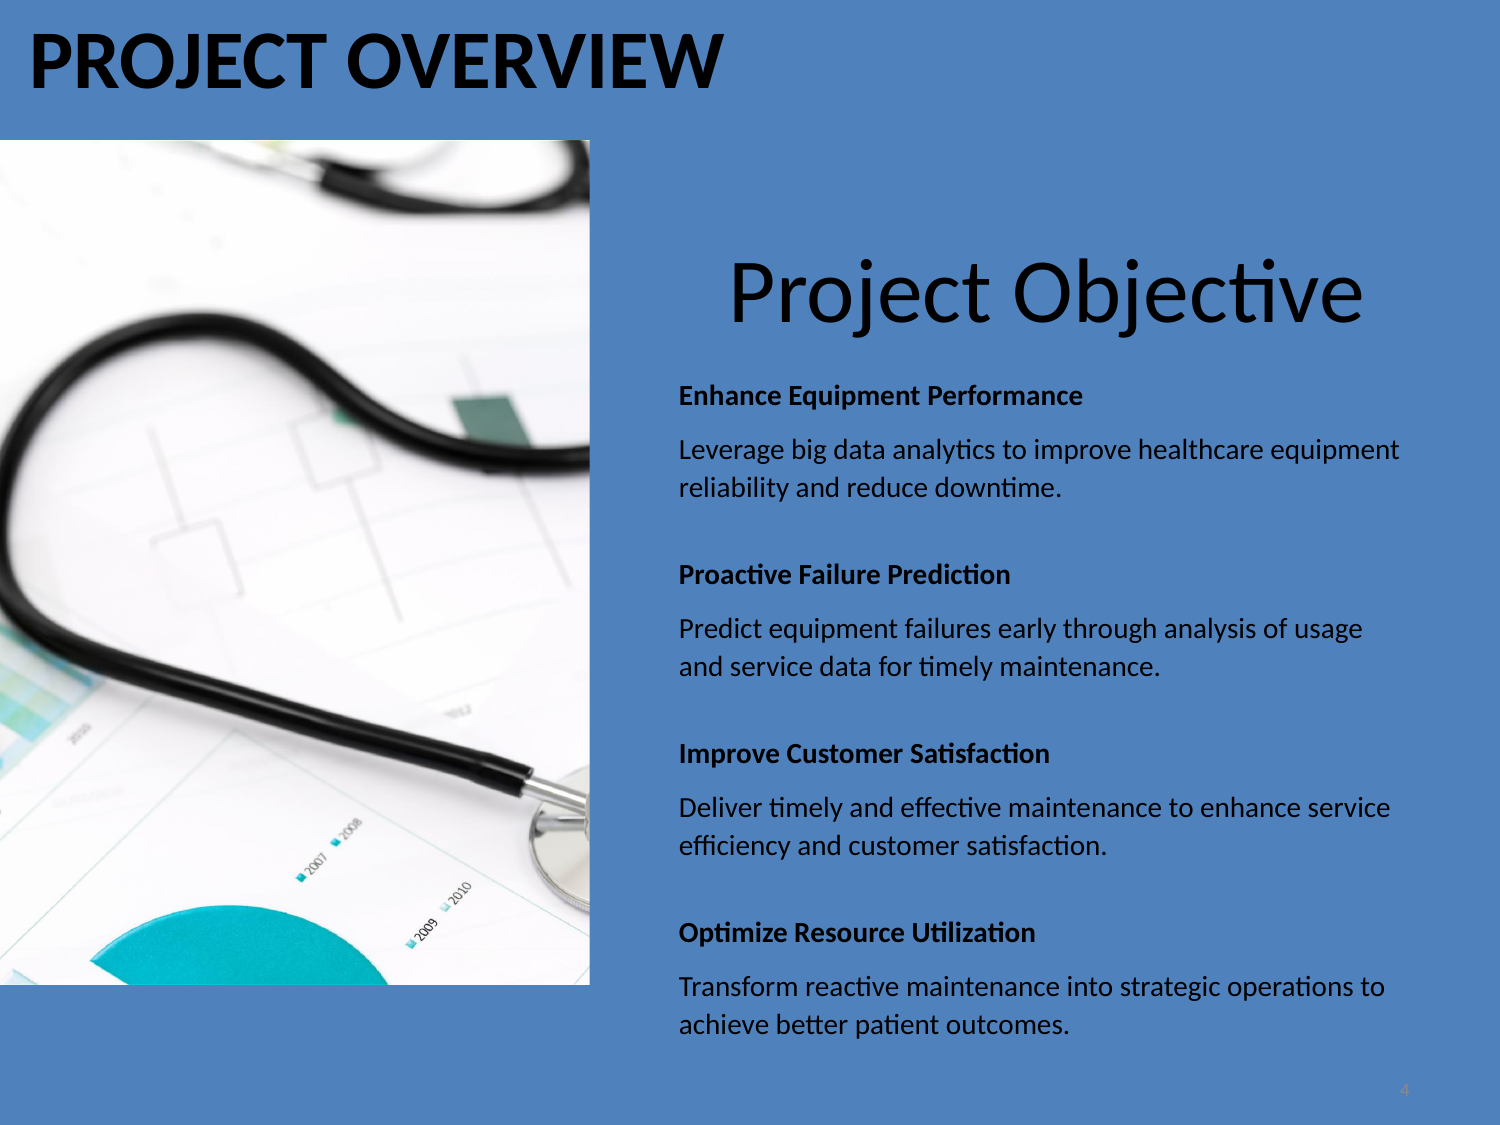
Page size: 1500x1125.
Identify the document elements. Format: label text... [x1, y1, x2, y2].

picture [0, 140, 590, 985]
list Enhance Equipment Performance Leverage big data analytics to improve healthcare equipment reliability and reduce downtime. Proactive Failure Prediction Predict equipment failures early through analysis of usage and service data for timely maintenance. Improve Customer Satisfaction Deliver timely and effective maintenance to enhance service efficiency and customer satisfaction. Optimize Resource Utilization Transform reactive maintenance into strategic operations to achieve better patient outcomes. [663, 365, 1429, 918]
text_box Project Overview [14, 0, 765, 113]
slide_number 4 [1371, 1058, 1425, 1119]
title Project Objective [663, 208, 1432, 349]
